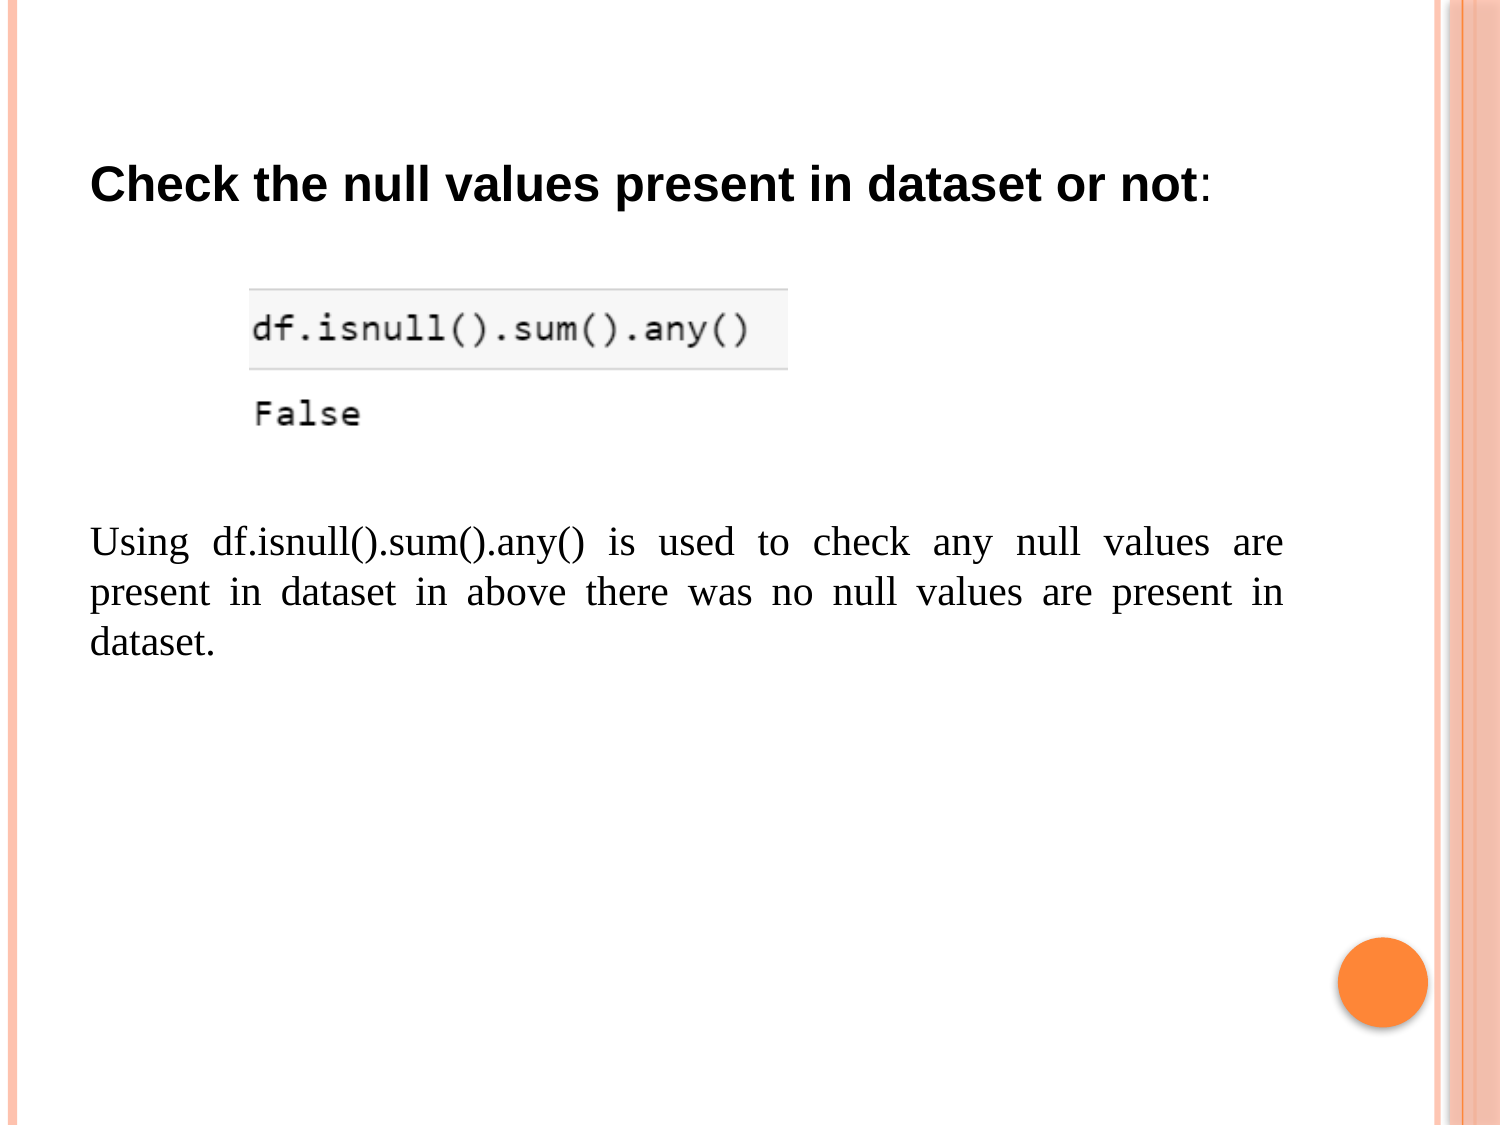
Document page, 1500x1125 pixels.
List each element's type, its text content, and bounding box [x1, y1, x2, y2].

list Check the null values present in dataset or not: Using df.isnull().sum().any() is used to check any null values are present in dataset in above there was no null values are present in dataset. [75, 143, 1300, 1062]
picture [249, 286, 788, 451]
